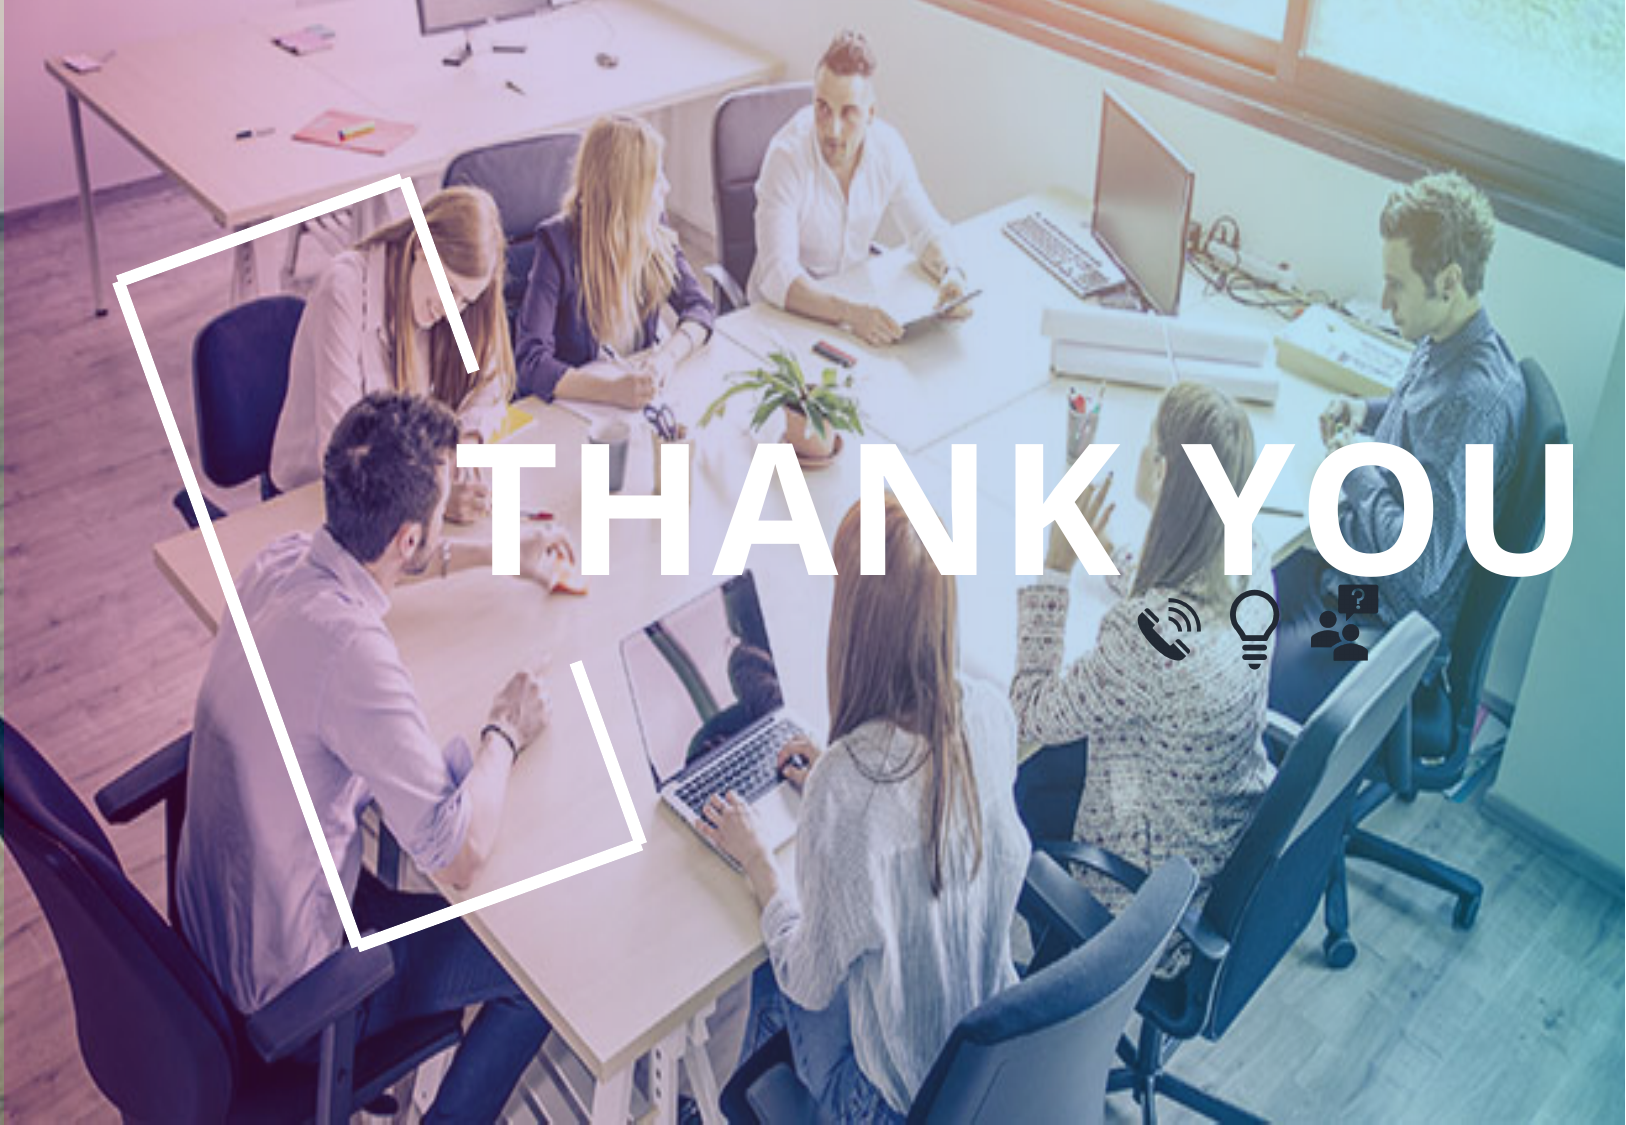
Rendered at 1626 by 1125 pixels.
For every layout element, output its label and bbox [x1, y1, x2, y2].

text_box [228, 209, 533, 916]
picture [0, 0, 1625, 1125]
